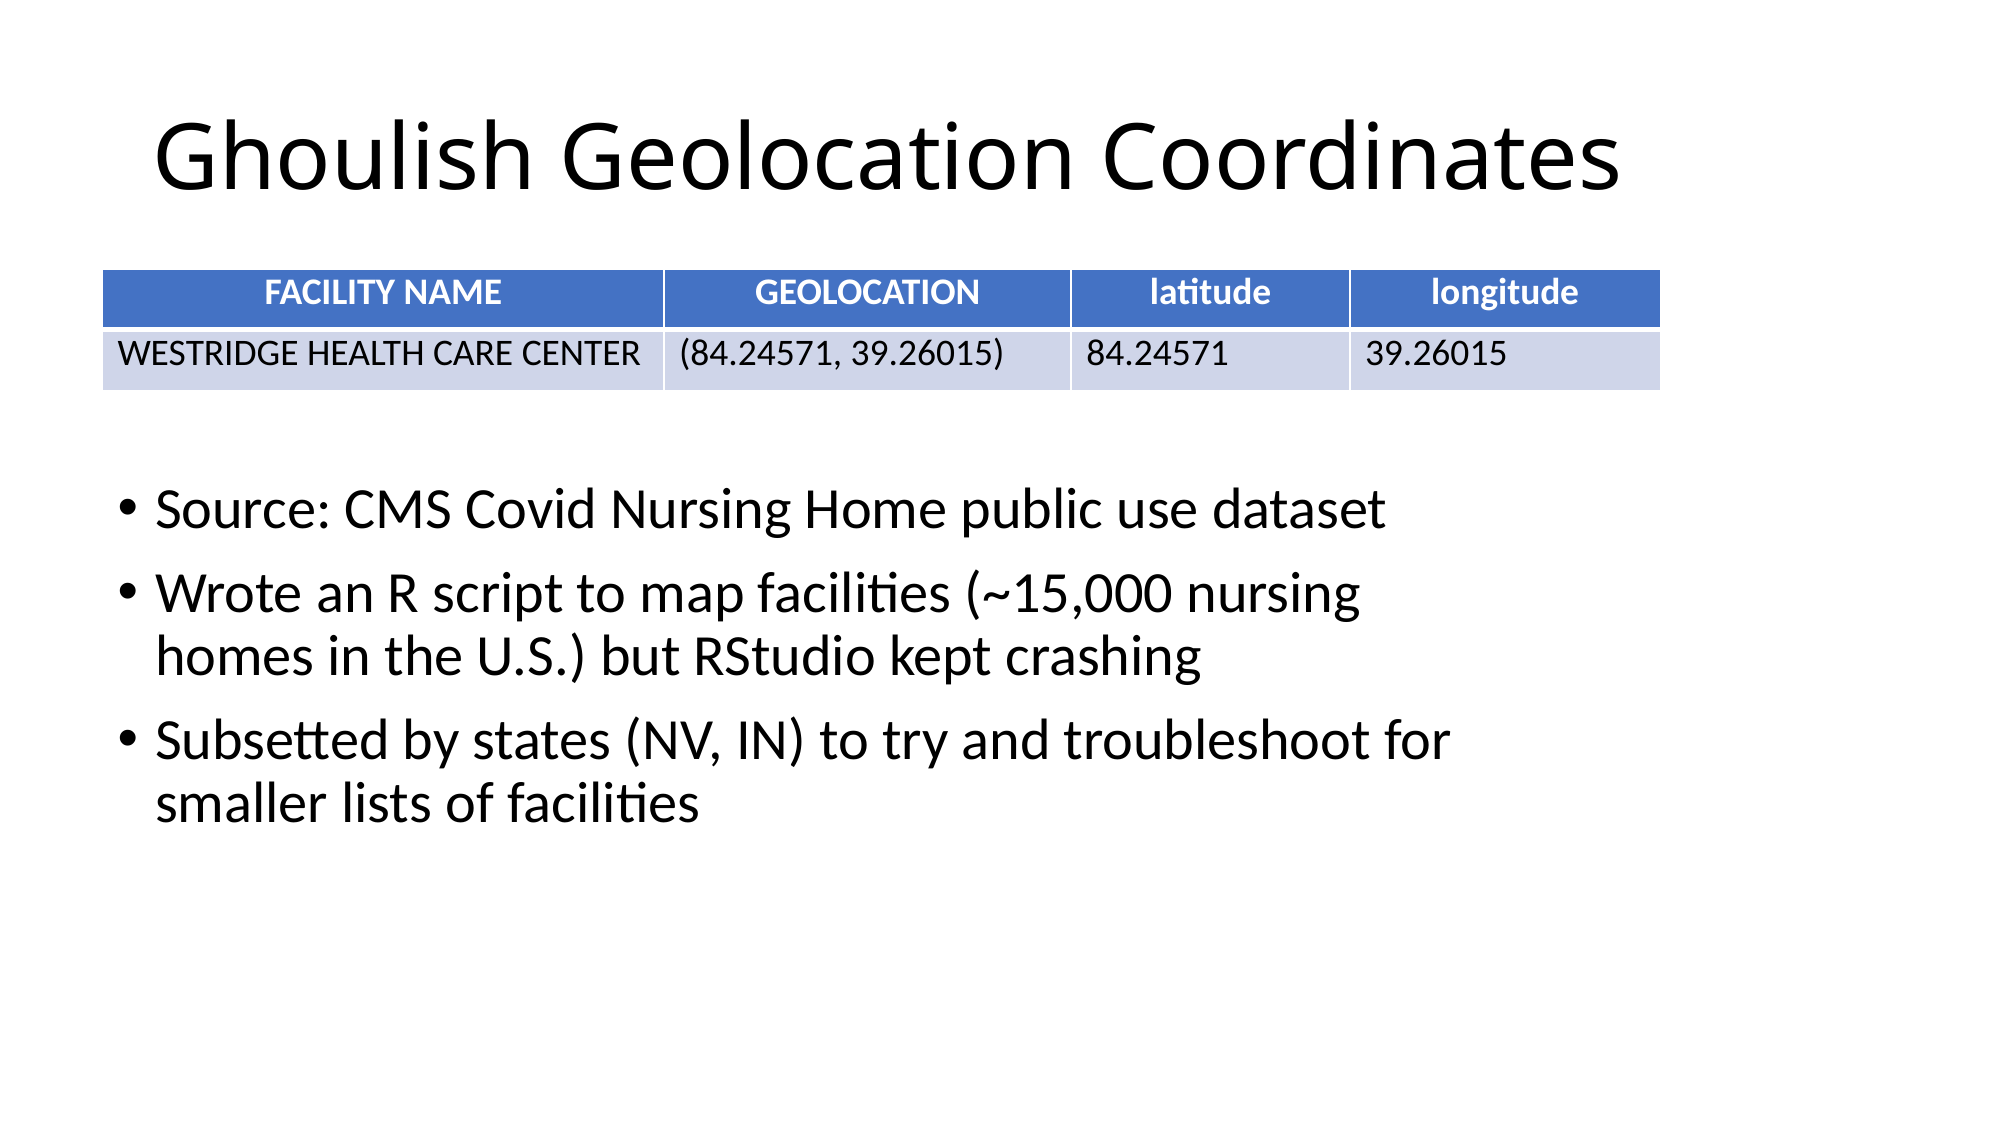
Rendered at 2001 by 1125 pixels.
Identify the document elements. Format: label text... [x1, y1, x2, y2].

table_header longitude [1351, 270, 1660, 327]
table_cell 39.26015 [1351, 332, 1660, 390]
table_cell WESTRIDGE HEALTH CARE CENTER [103, 332, 663, 390]
table_cell 84.24571 [1072, 332, 1349, 390]
table_header FACILITY NAME [103, 270, 663, 327]
table_header latitude [1072, 270, 1349, 327]
table_cell (84.24571, 39.26015) [665, 332, 1070, 390]
title Ghoulish Geolocation Coordinates [137, 51, 1863, 269]
list Source: CMS Covid Nursing Home public use dataset Wrote an R script to map facilities (~15,000 nursing homes in the U.S.) but RStudio kept crashing Subsetted by states (NV, IN) to try and troubleshoot for smaller lists of facilities [102, 470, 1530, 1125]
table_header GEOLOCATION [665, 270, 1070, 327]
